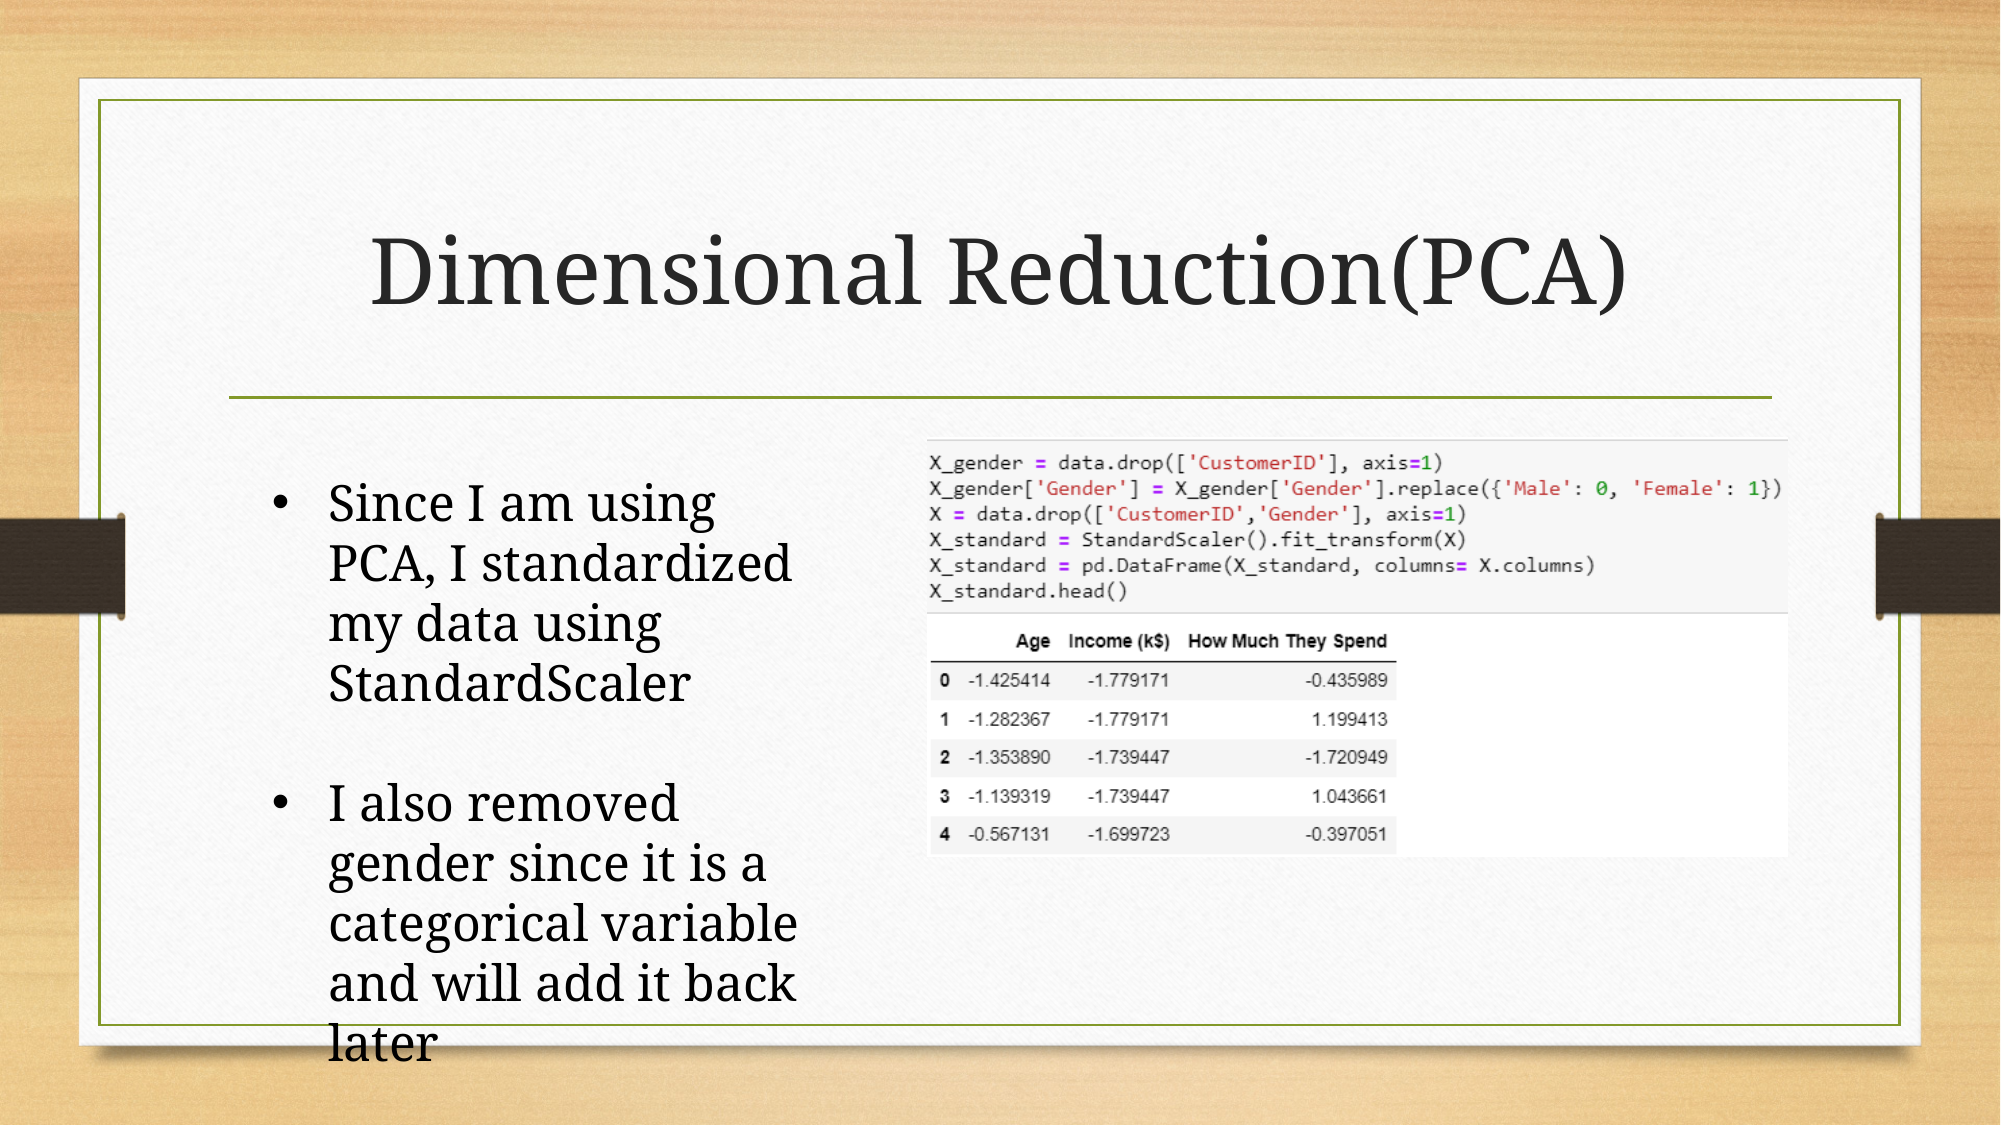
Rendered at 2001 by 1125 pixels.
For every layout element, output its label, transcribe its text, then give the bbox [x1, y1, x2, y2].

title Dimensional Reduction(PCA) [212, 161, 1788, 375]
picture [0, 0, 2001, 1125]
text_box Since I am using PCA, I standardized my data using StandardScaler I also removed gender since it is a categorical variable and will add it back later [257, 463, 820, 1079]
